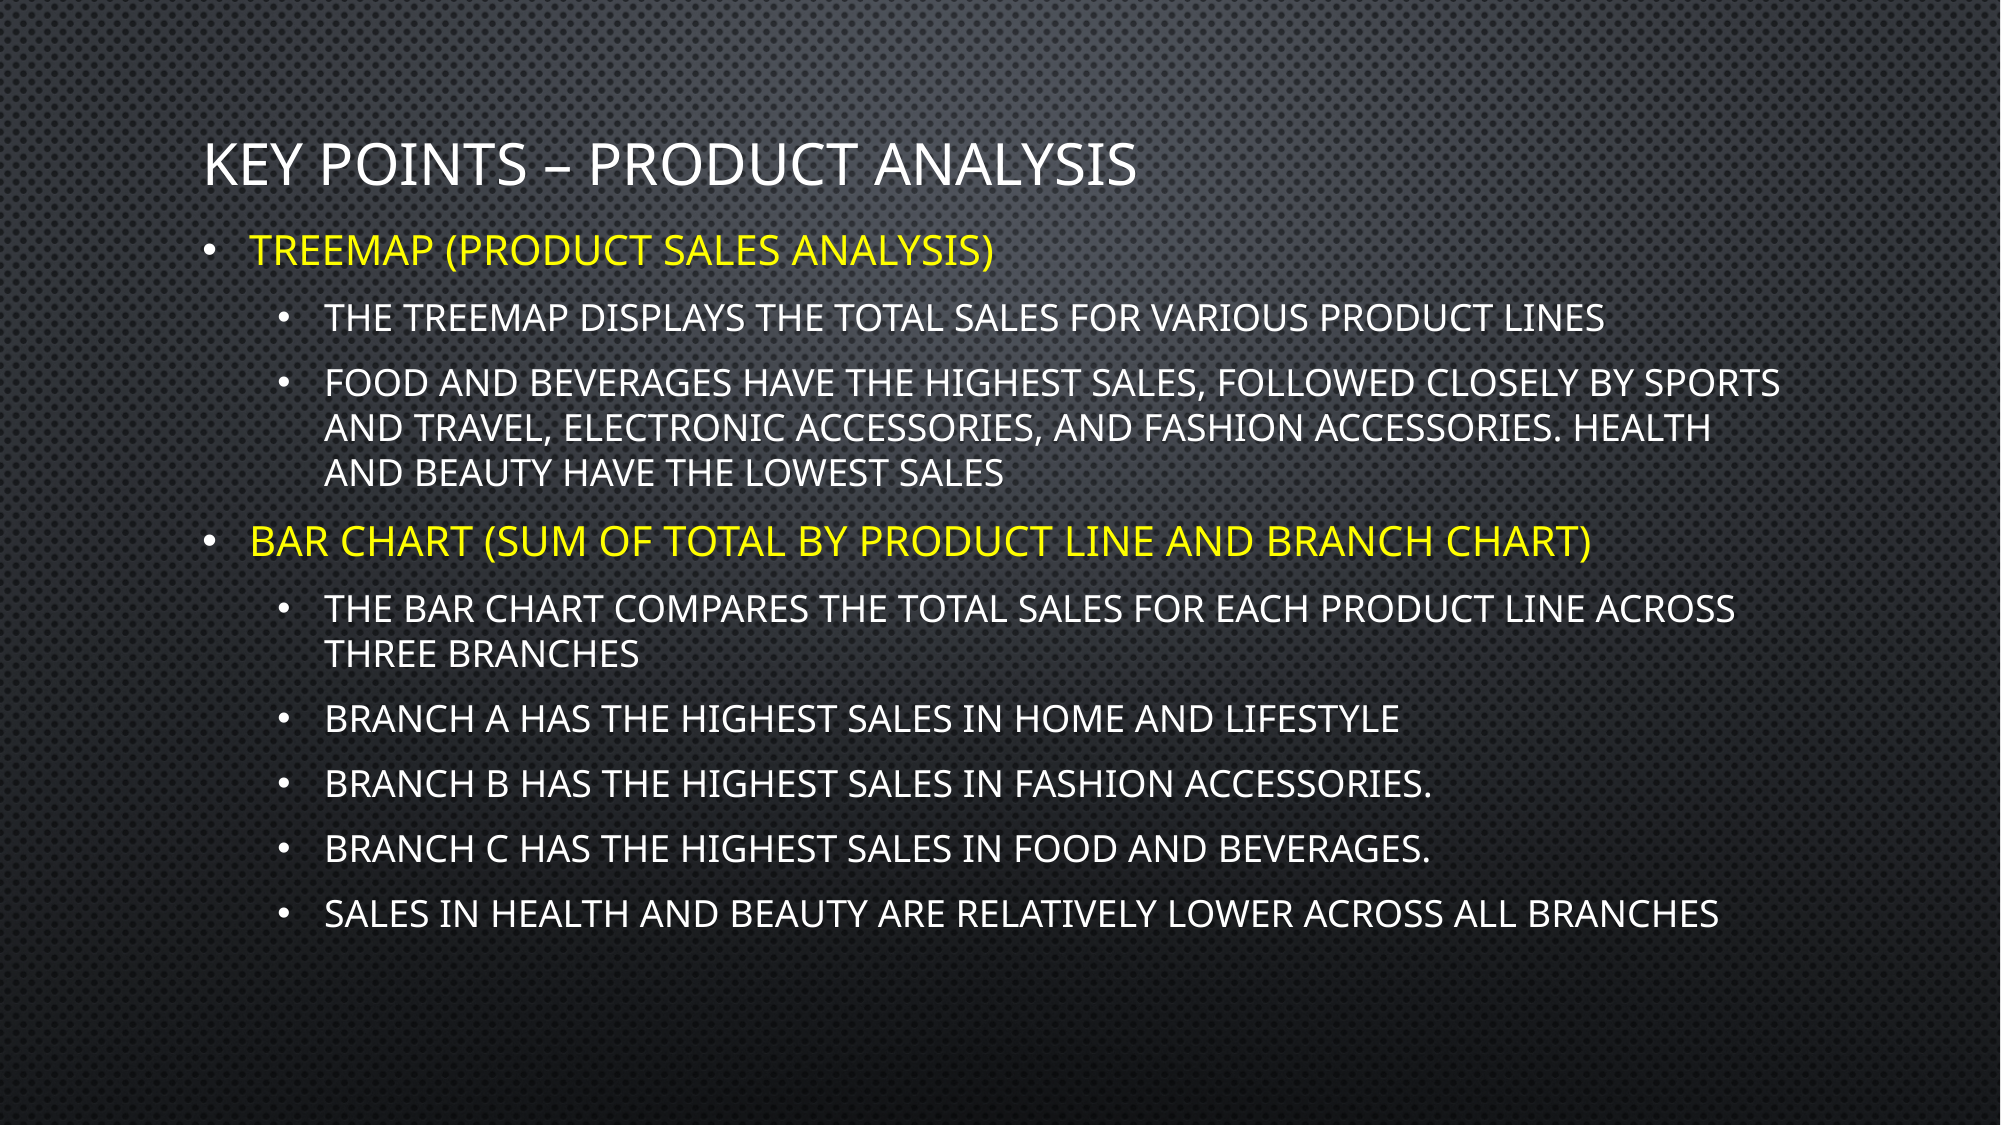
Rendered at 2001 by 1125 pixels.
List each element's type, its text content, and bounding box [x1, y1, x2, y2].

list Treemap (Product Sales Analysis) The treemap displays the total sales for various product lines Food and beverages have the highest sales, followed closely by Sports and travel, Electronic accessories, and Fashion accessories. Health and beauty have the lowest sales Bar Chart (Sum of Total by Product Line and Branch Chart) The bar chart compares the total sales for each product line across three branches Branch A has the highest sales in Home and lifestyle Branch B has the highest sales in Fashion accessories. Branch C has the highest sales in Food and beverages. Sales in Health and beauty are relatively lower across all branches [187, 209, 1813, 950]
title Key points – Product analysis [187, 99, 1813, 209]
